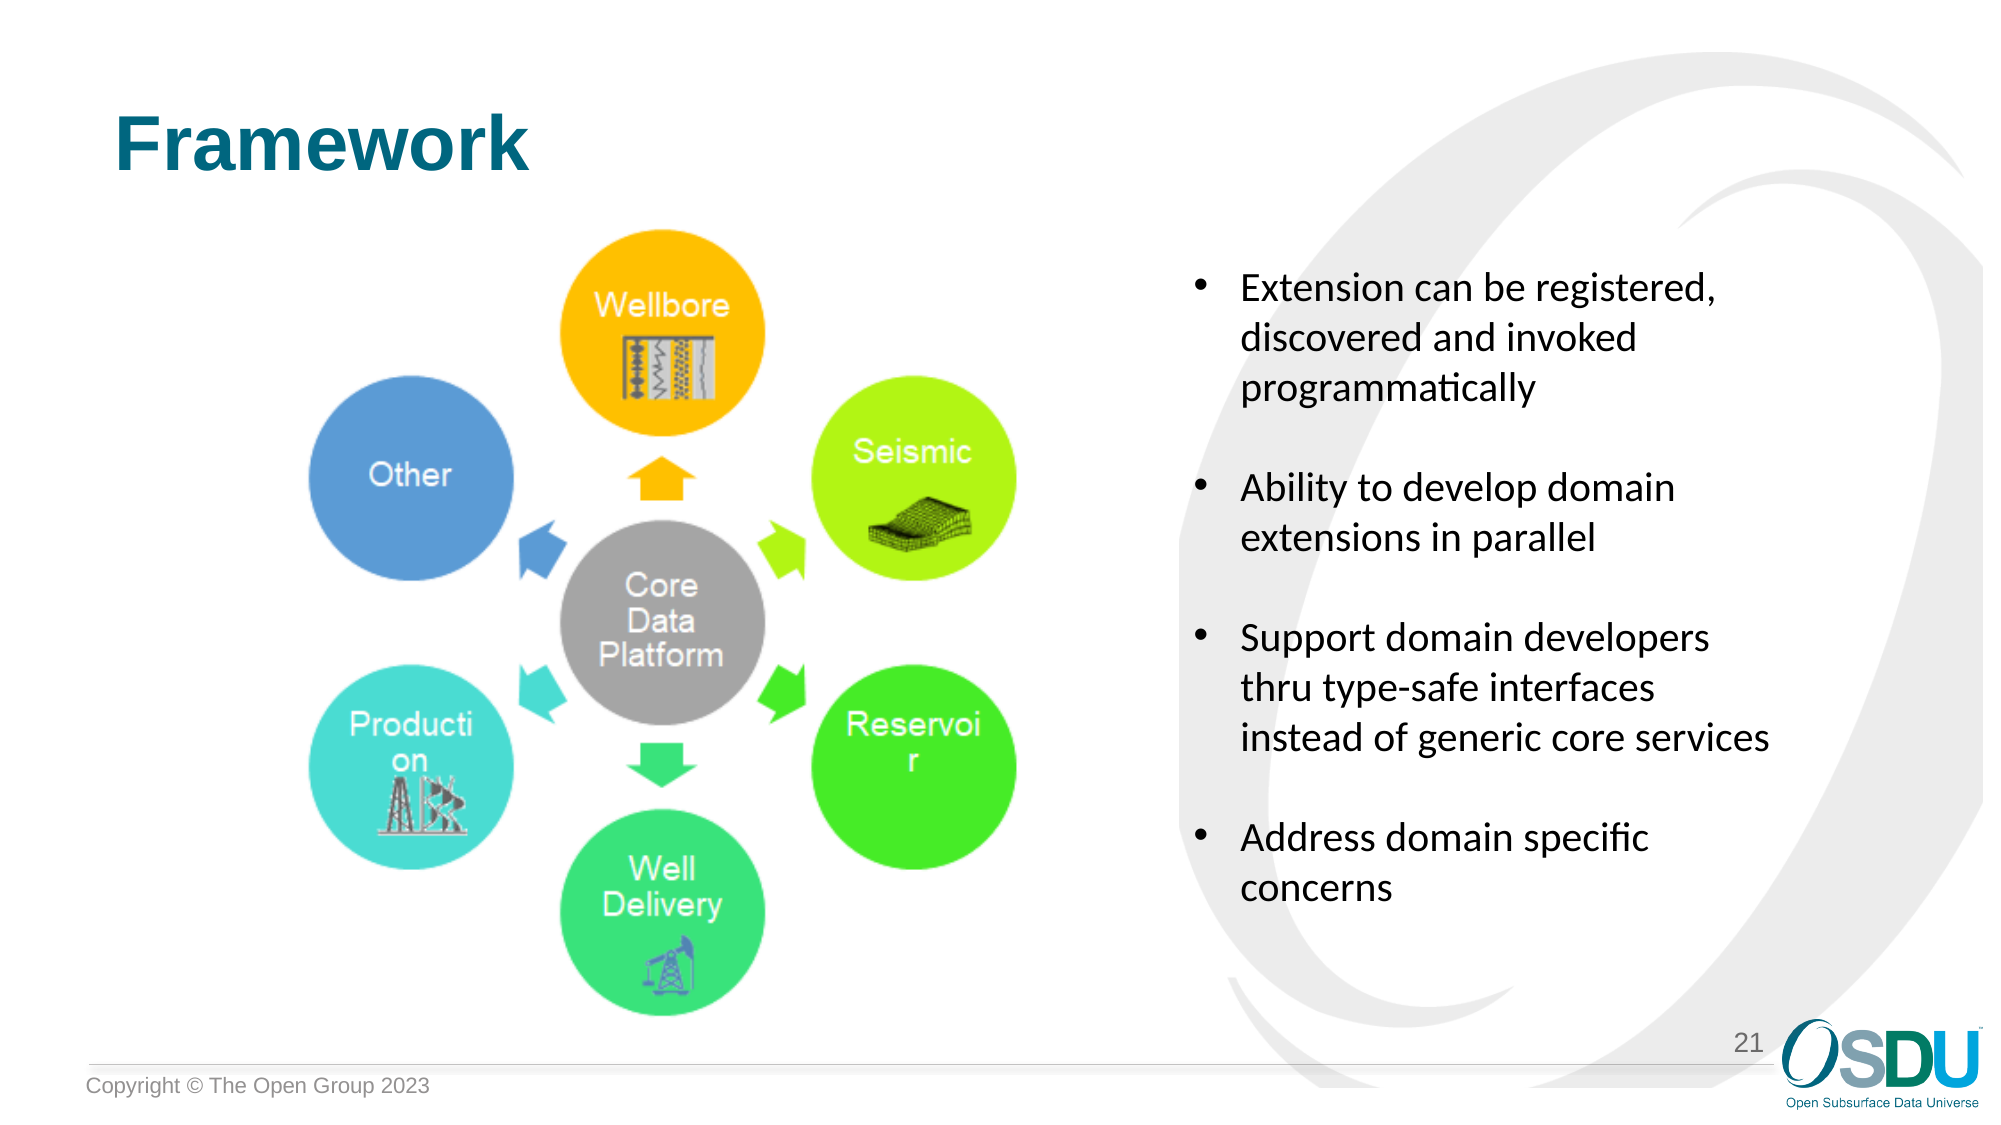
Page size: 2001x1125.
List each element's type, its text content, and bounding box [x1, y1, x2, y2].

picture [1782, 1078, 1983, 1110]
slide_number 21 [1515, 1017, 1983, 1078]
text_box Extension can be registered, discovered and invoked programmatically Ability to develop domain extensions in parallel Support domain developers thru type-safe interfaces instead of generic core services Address domain specific concerns [1184, 251, 1787, 917]
title Framework [99, 45, 1900, 233]
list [147, 228, 1180, 1018]
